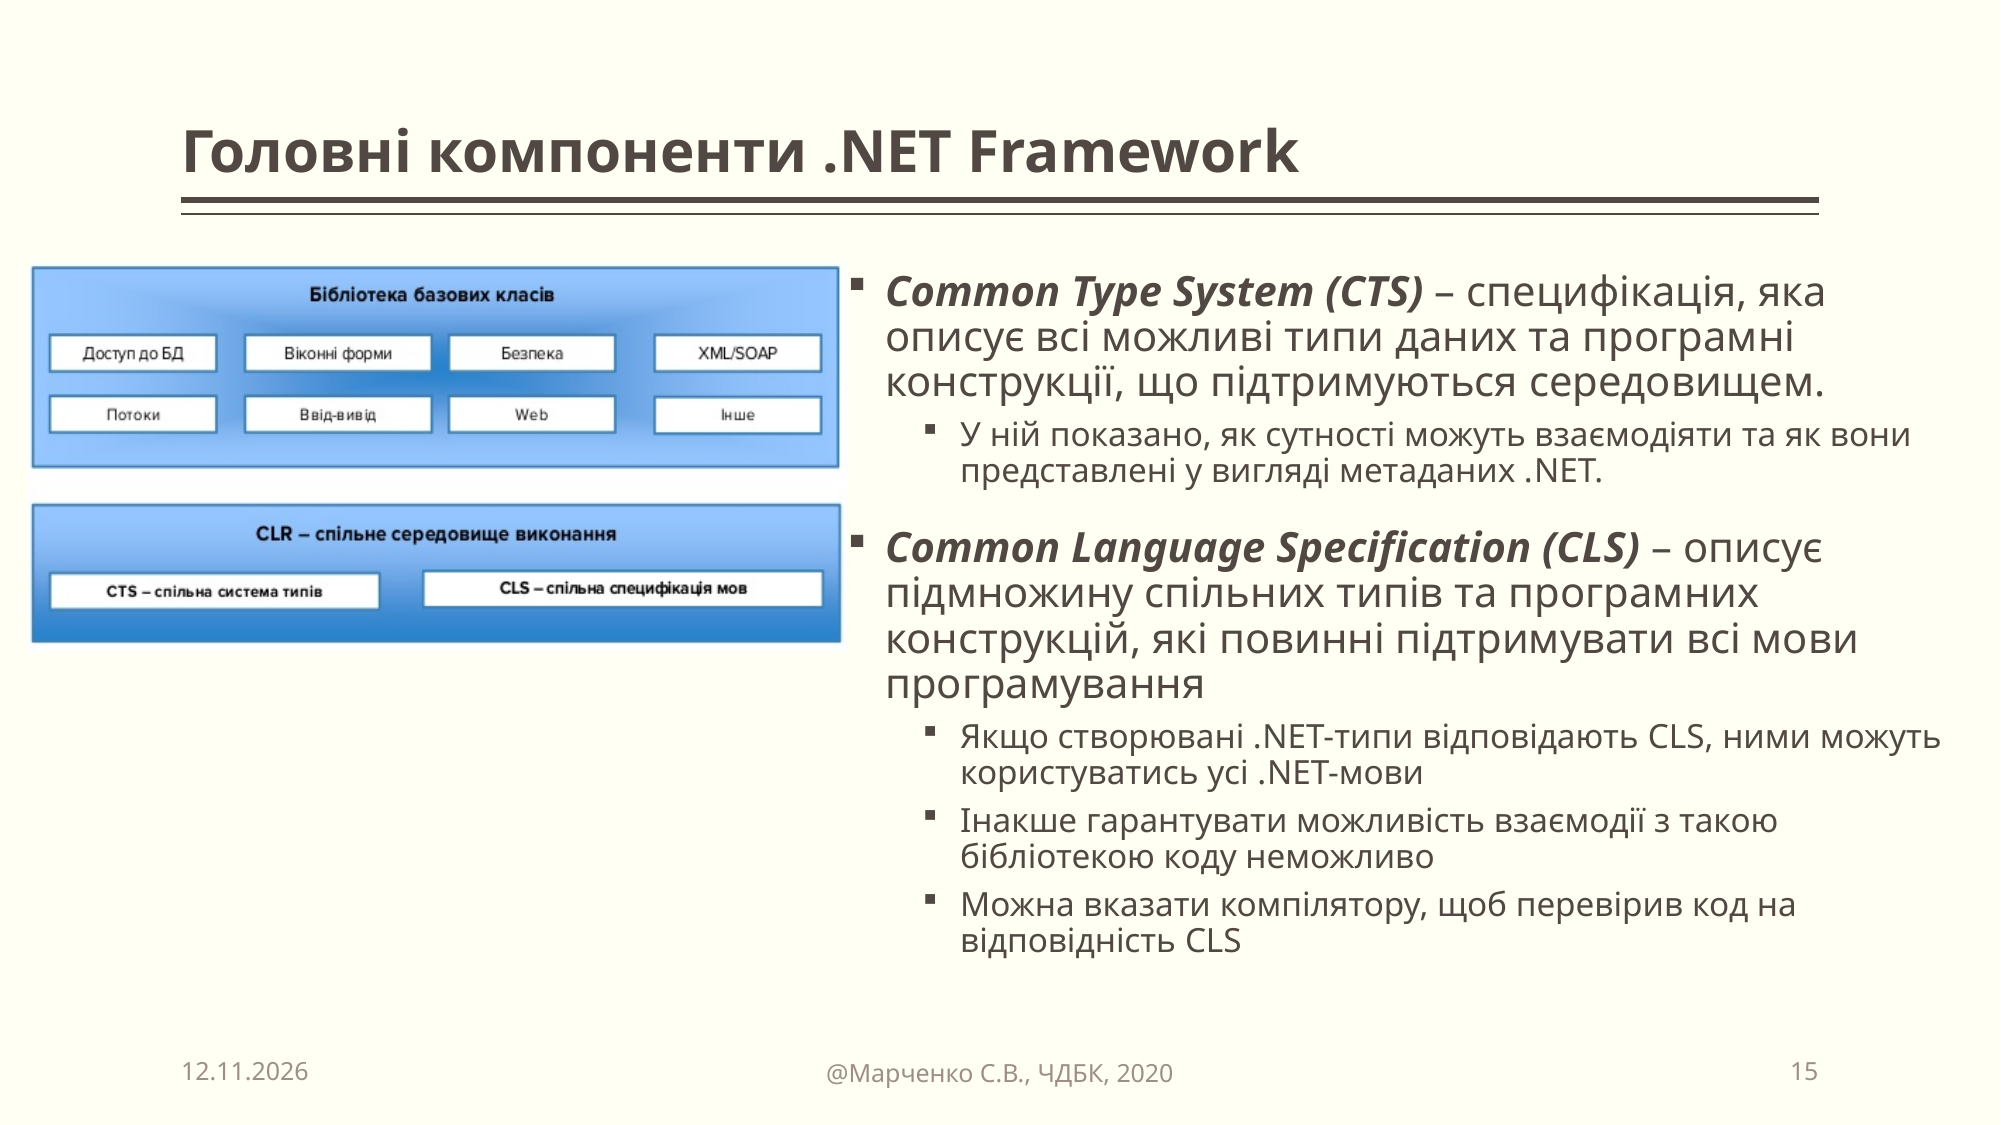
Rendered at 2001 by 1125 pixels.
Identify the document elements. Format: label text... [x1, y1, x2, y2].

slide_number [181, 1042, 481, 1103]
footer @Марченко С.В., ЧДБК, 2020 [481, 1042, 1518, 1103]
slide_number 15 [1518, 1042, 1819, 1103]
title Головні компоненти .NET Framework [181, 12, 1819, 193]
list Common Type System (CTS) – специфікація, яка описує всі можливі типи даних та програмні конструкції, що підтримуються середовищем. У ній показано, як сутності можуть взаємодіяти та як вони представлені у вигляді метаданих .NET. Common Language Specification (CLS) – описує підмножину спільних типів та програмних конструкцій, які повинні підтримувати всі мови програмування Якщо створювані .NET-типи відповідають CLS, ними можуть користуватись усі .NET-мови Інакше гарантувати можливість взаємодії з такою бібліотекою коду неможливо Можна вказати компілятору, щоб перевірив код на відповідність CLS [847, 262, 1950, 1013]
picture [28, 262, 848, 652]
